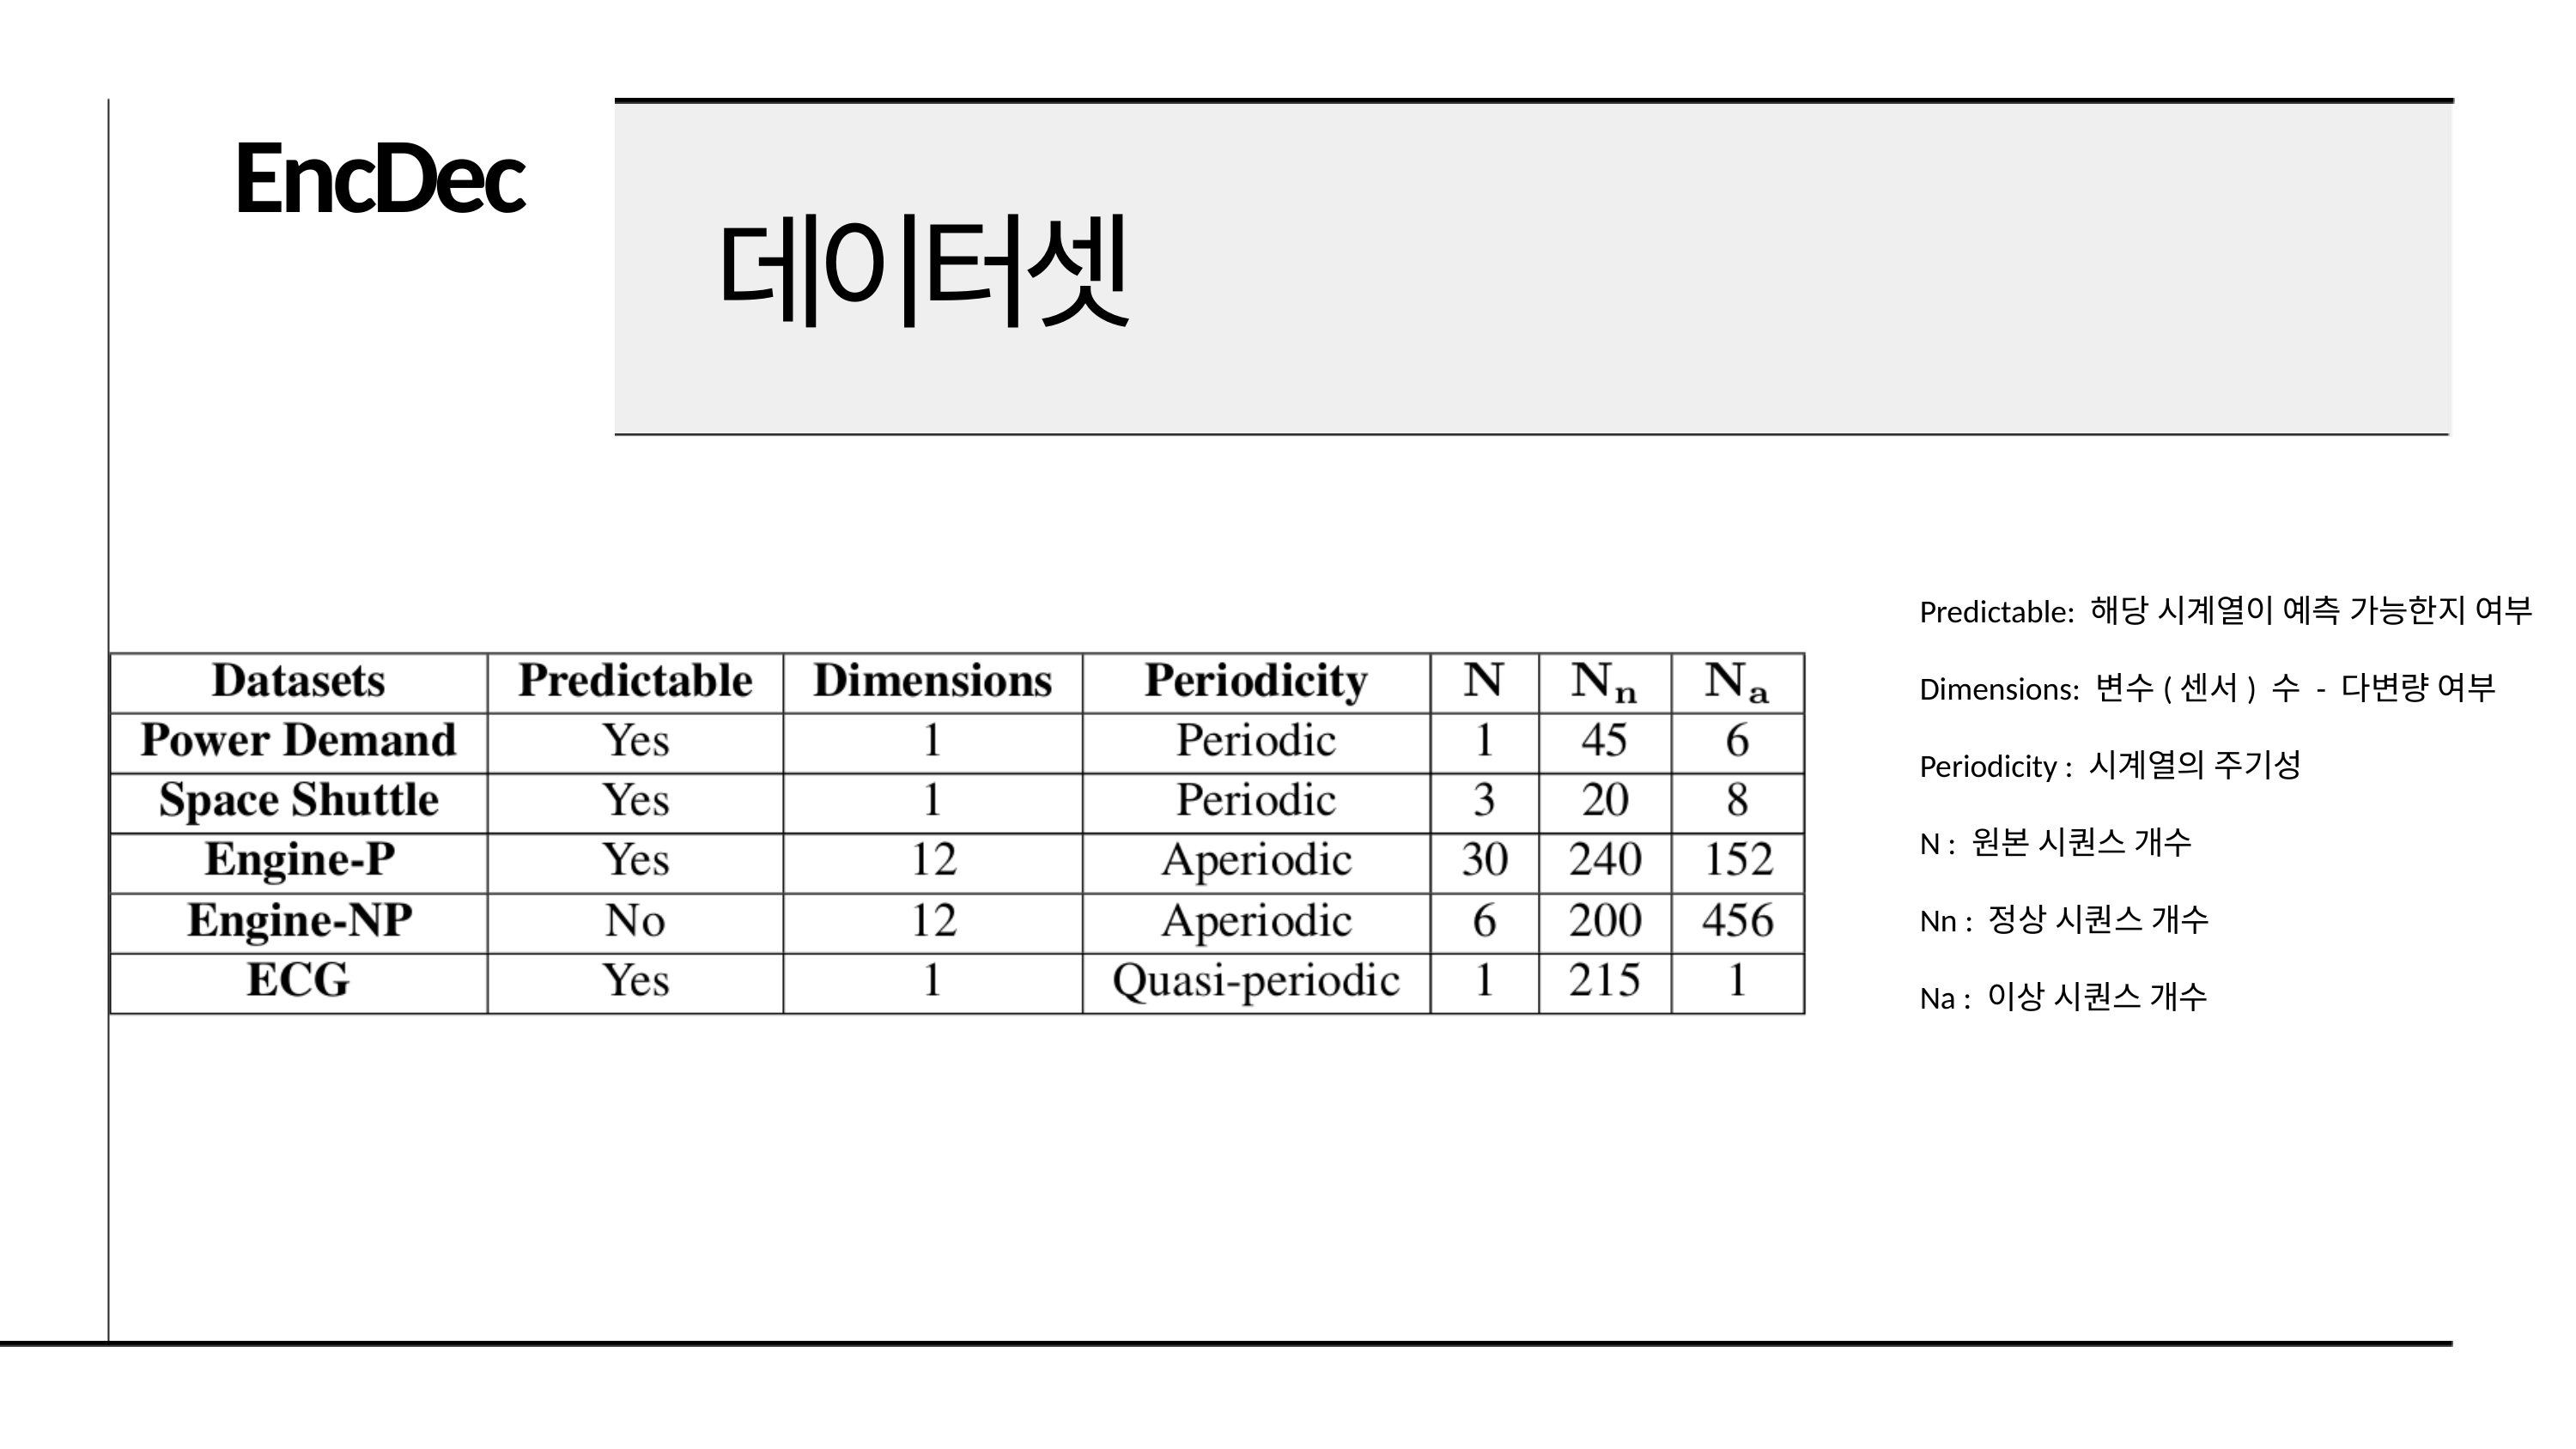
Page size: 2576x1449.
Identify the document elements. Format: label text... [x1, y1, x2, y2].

text_box Predictable: 해당 시계열이 예측 가능한지 여부 Dimensions: 변수(센서) 수 - 다변량 여부 Periodicity : 시계열의 주기성 N : 원본 시퀀스 개수 Nn : 정상 시퀀스 개수 Na : 이상 시퀀스 개수 [1906, 583, 2549, 1060]
picture [0, 100, 2453, 1347]
picture [615, 98, 2455, 438]
text_box EncDec [146, 82, 616, 258]
